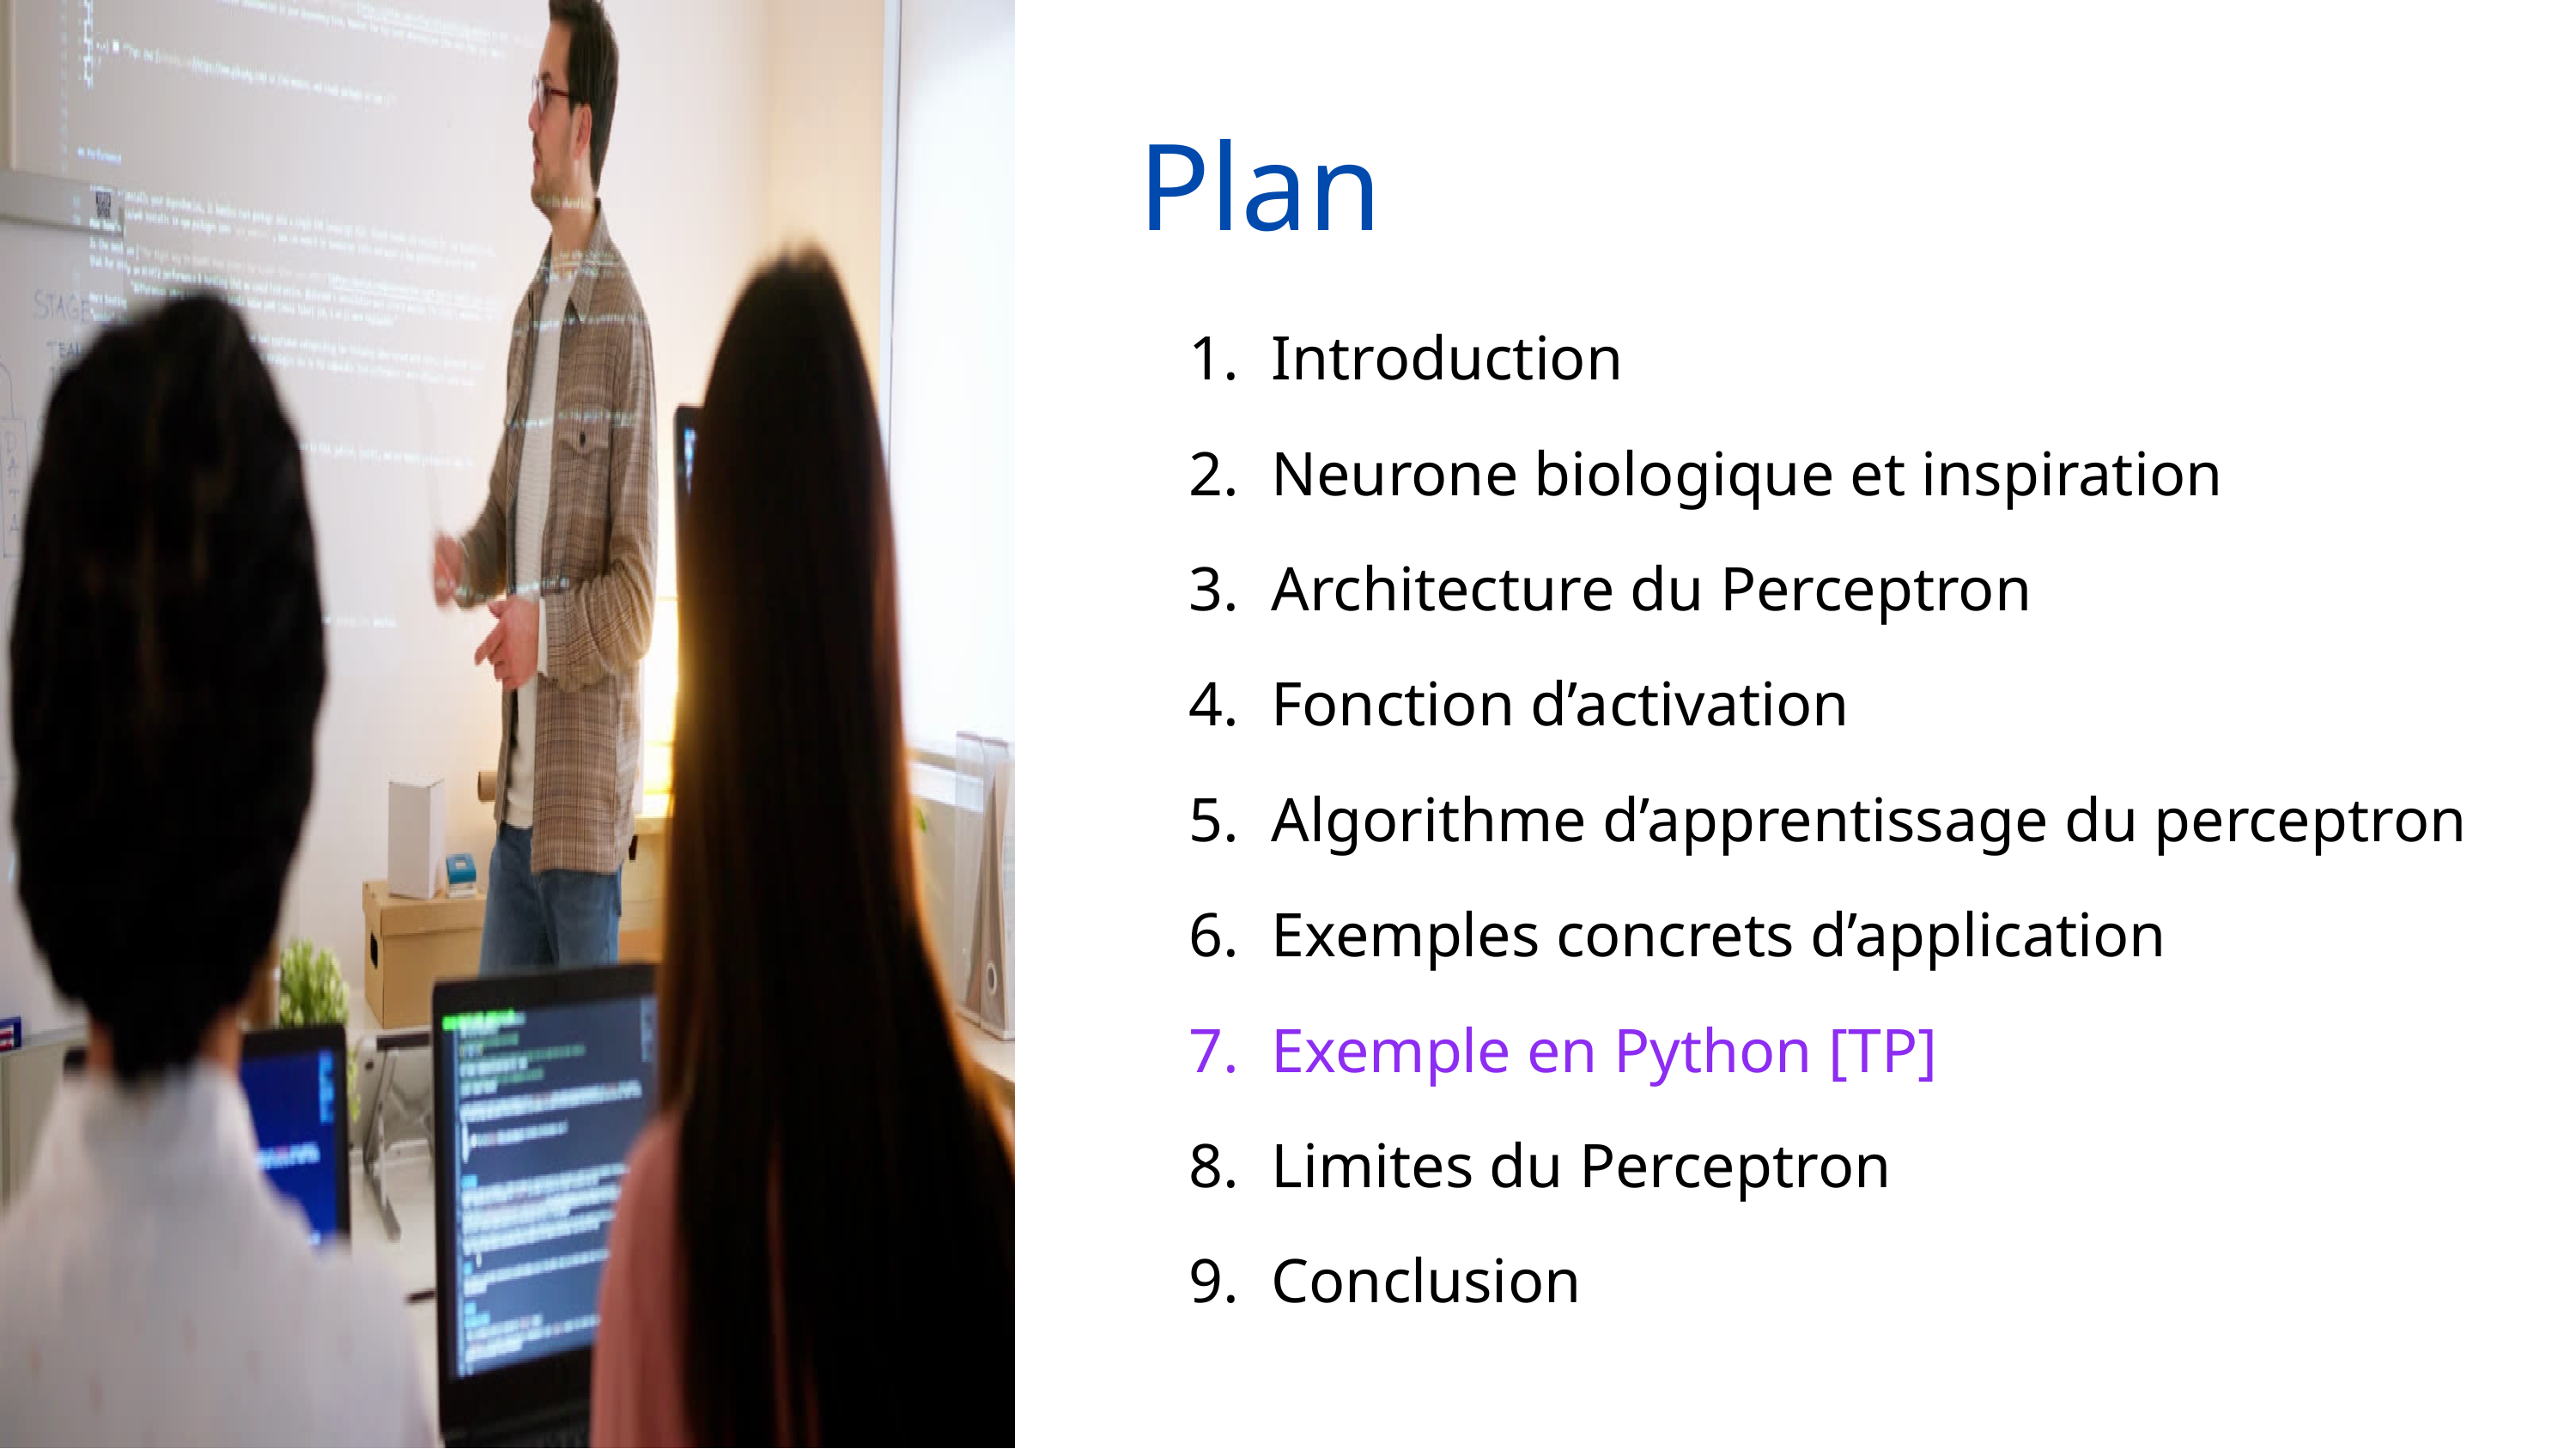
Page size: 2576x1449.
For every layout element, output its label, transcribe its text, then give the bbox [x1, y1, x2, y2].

text_box Plan [1137, 137, 2432, 255]
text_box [0, 0, 1017, 1449]
text_box Introduction Neurone biologique et inspiration Architecture du Perceptron Fonction d’activation Algorithme d’apprentissage du perceptron Exemples concrets d’application Exemple en Python [TP] Limites du Perceptron Conclusion [1137, 276, 2532, 1315]
